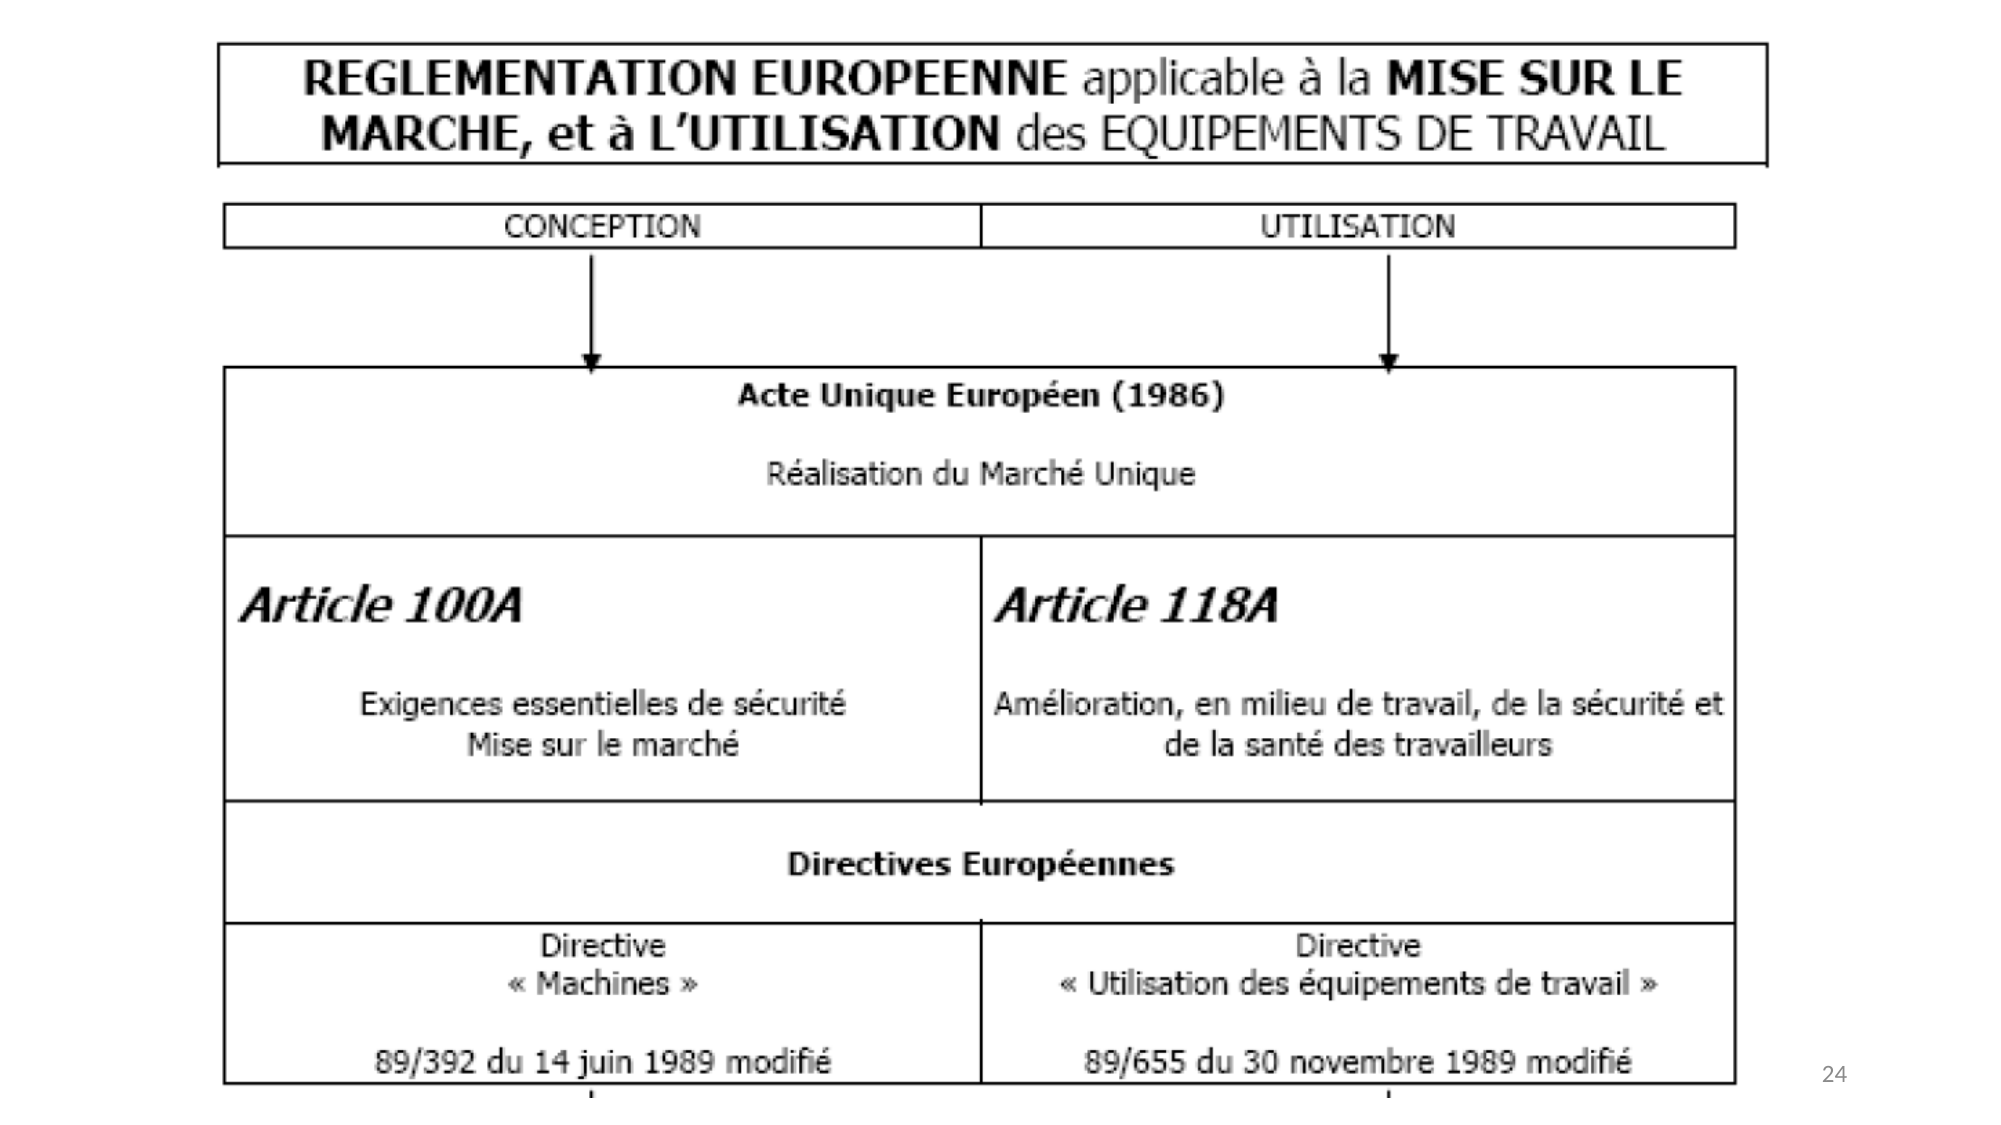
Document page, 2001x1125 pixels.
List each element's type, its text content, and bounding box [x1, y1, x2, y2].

slide_number 24 [1412, 1042, 1863, 1103]
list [207, 27, 1781, 1098]
